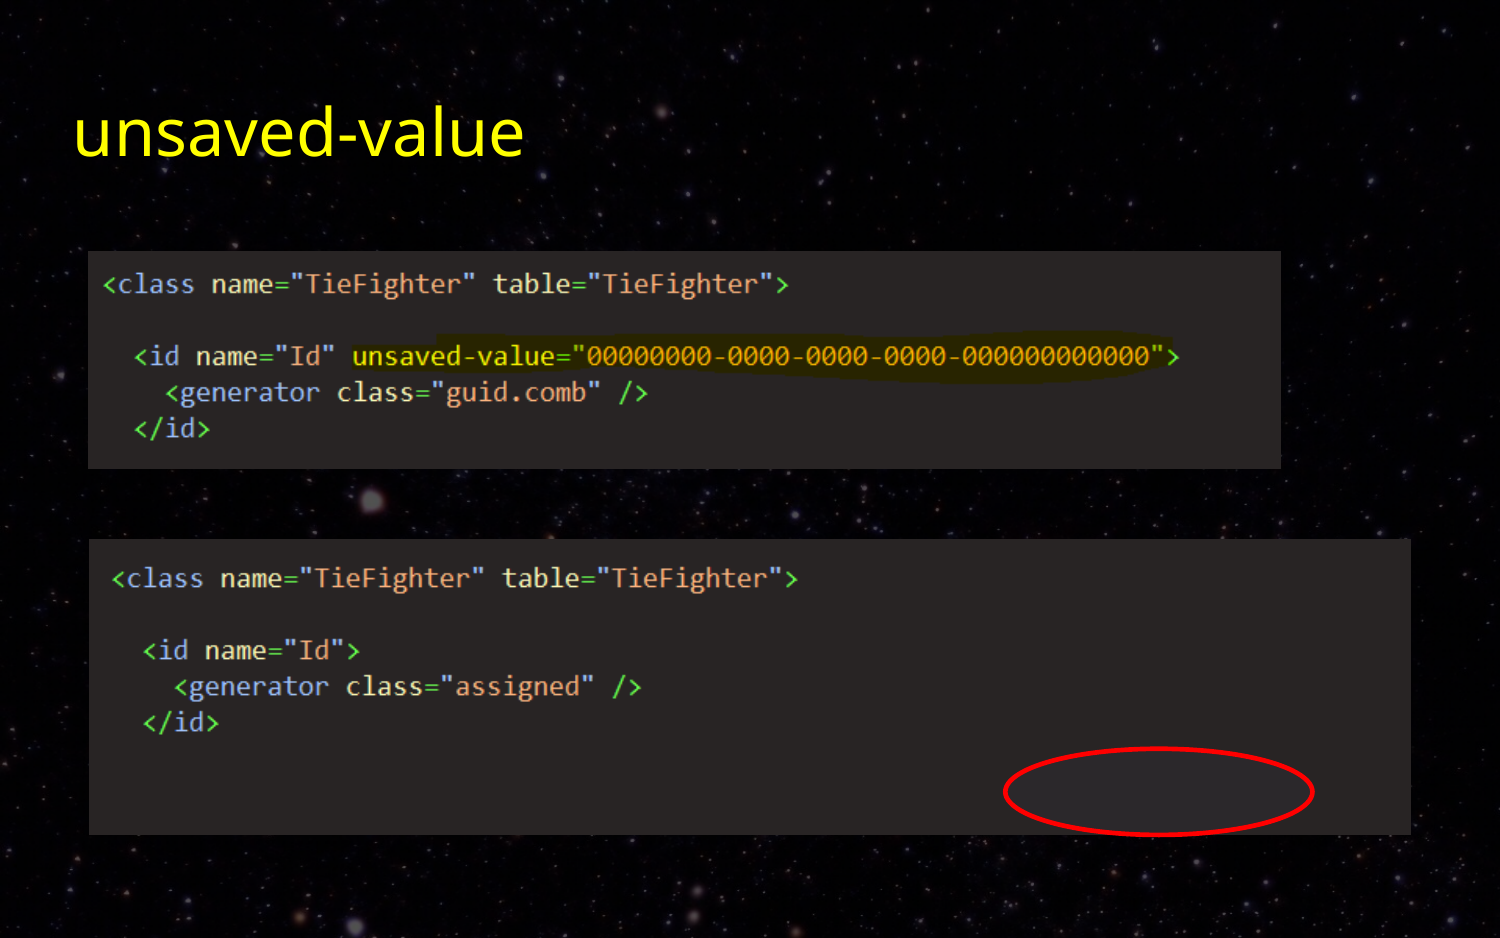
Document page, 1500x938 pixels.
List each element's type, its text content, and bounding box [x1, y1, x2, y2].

title unsaved-value [57, 31, 1318, 177]
picture [0, 0, 1500, 938]
